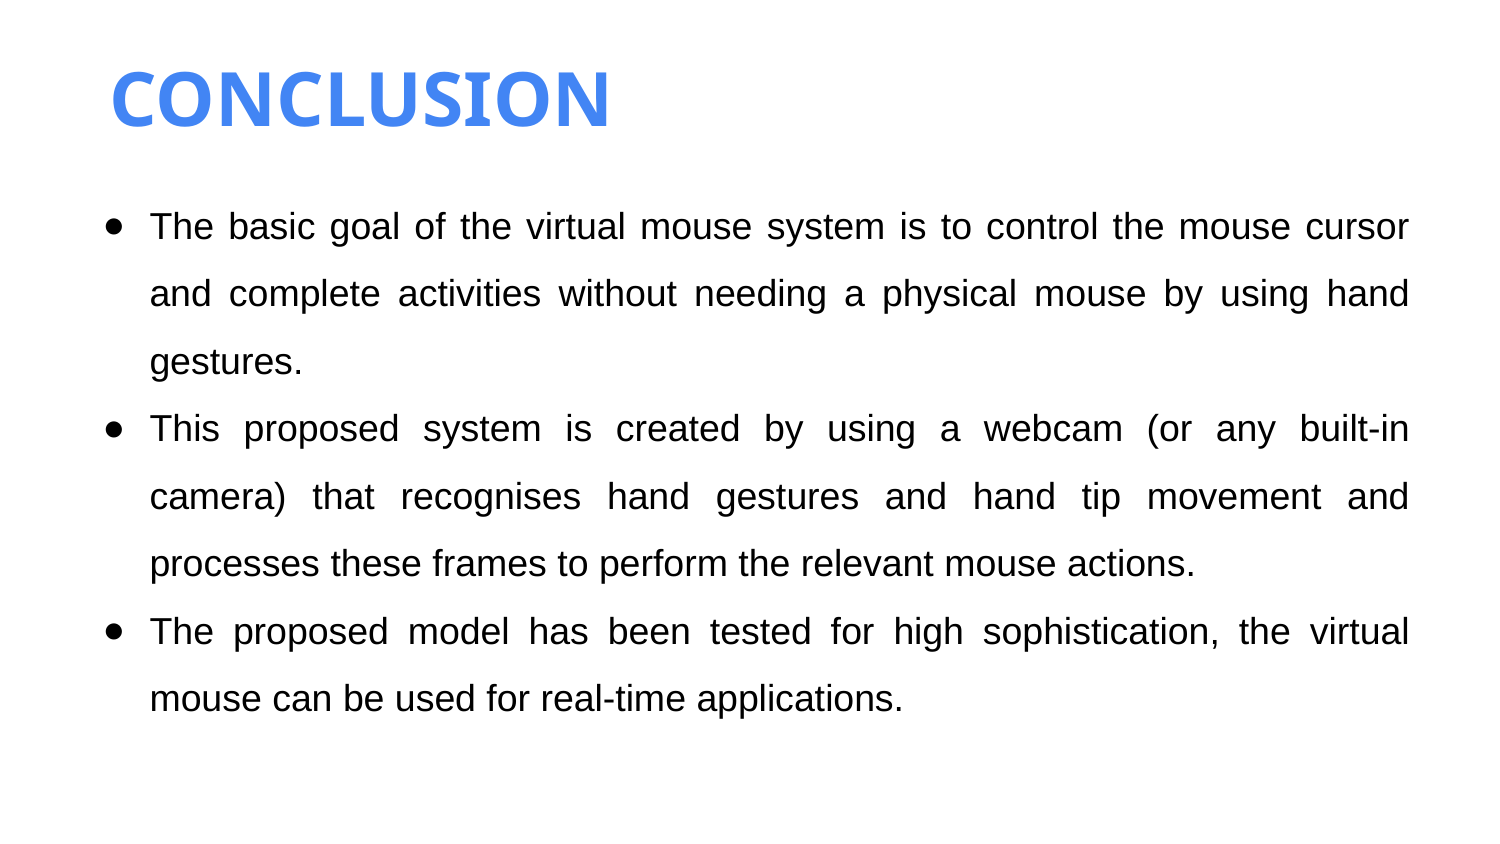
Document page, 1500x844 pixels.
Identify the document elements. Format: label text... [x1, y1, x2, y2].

title CONCLUSION [75, 19, 1425, 164]
list The basic goal of the virtual mouse system is to control the mouse cursor and complete activities without needing a physical mouse by using hand gestures. This proposed system is created by using a webcam (or any built-in camera) that recognises hand gestures and hand tip movement and processes these frames to perform the relevant mouse actions. The proposed model has been tested for high sophistication, the virtual mouse can be used for real-time applications. [75, 164, 1425, 734]
